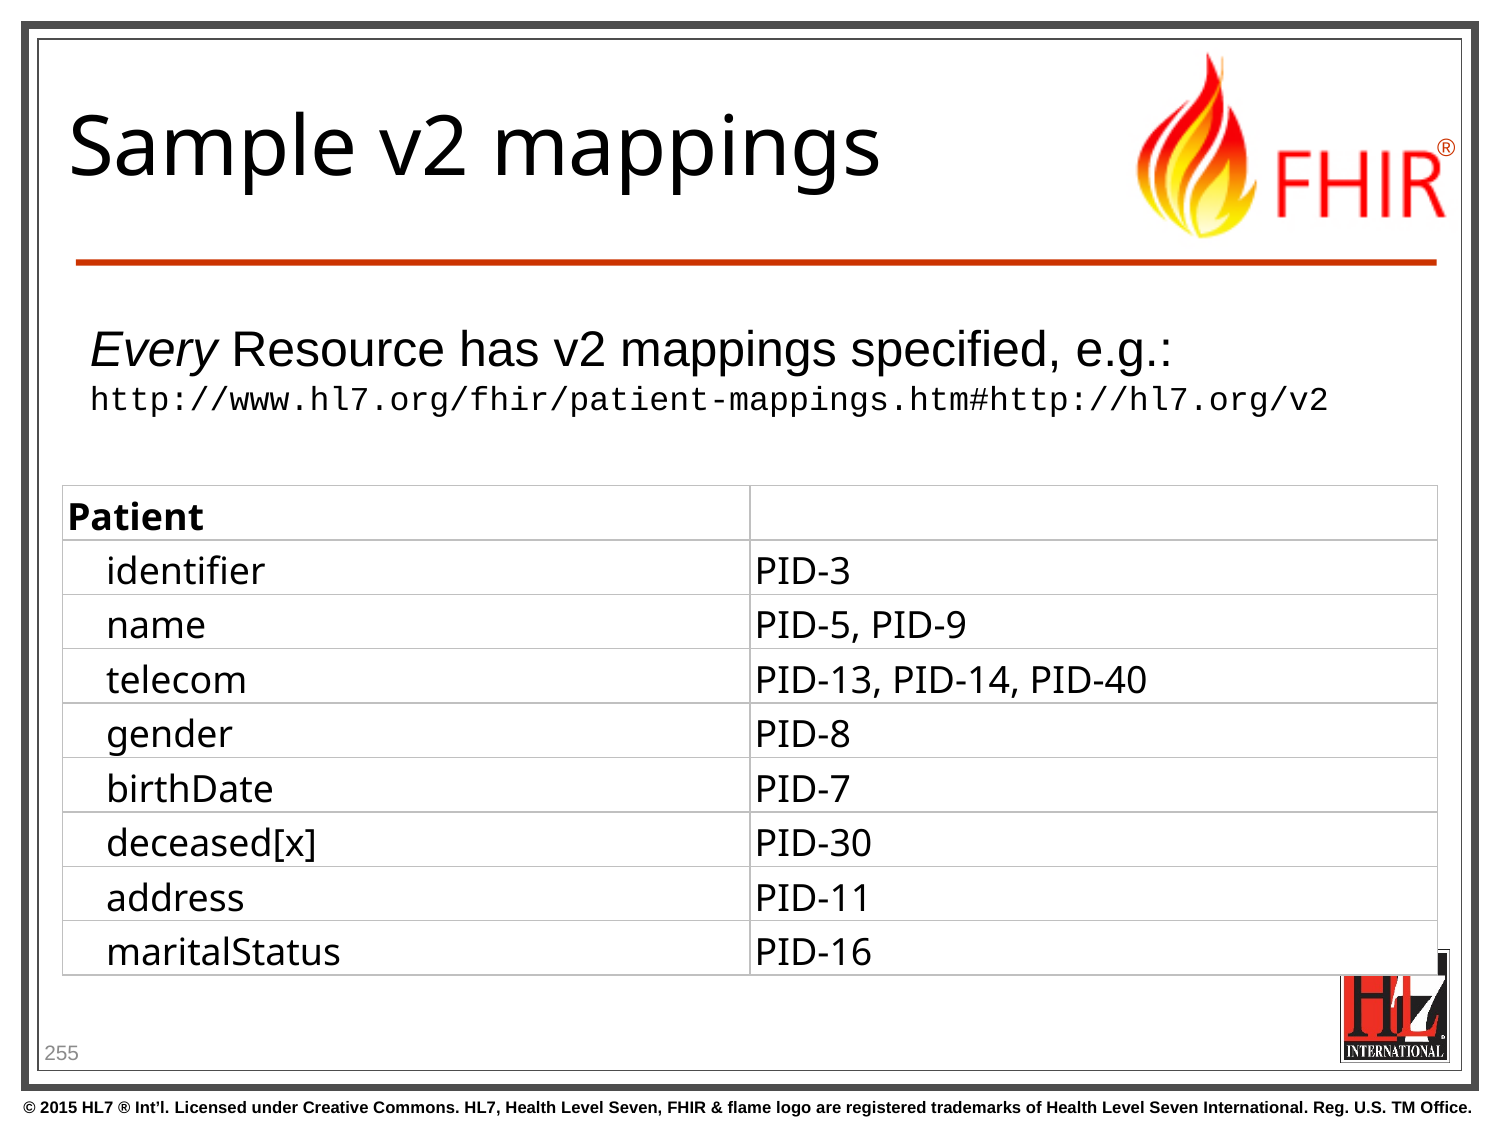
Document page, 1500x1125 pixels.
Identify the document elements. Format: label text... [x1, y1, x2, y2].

picture [1124, 42, 1458, 249]
table_cell identifier [63, 541, 749, 594]
picture [1340, 949, 1450, 1063]
table_cell PID-3 [751, 541, 1437, 594]
table_cell address [63, 867, 749, 920]
title Sample v2 mappings [53, 54, 1128, 249]
table_cell deceased[x] [63, 813, 749, 866]
table_header Patient [63, 486, 749, 539]
table_cell birthDate [63, 758, 749, 811]
table_header [751, 486, 1437, 539]
table_cell gender [63, 704, 749, 757]
table_cell PID-7 [751, 758, 1437, 811]
table_cell telecom [63, 649, 749, 702]
table_cell PID-5, PID-9 [751, 595, 1437, 648]
slide_number 255 [29, 1034, 148, 1071]
table_cell PID-30 [751, 813, 1437, 866]
table_cell PID-16 [751, 921, 1437, 974]
table_cell name [63, 595, 749, 648]
table_cell PID-11 [751, 867, 1437, 920]
table_cell PID-13, PID-14, PID-40 [751, 649, 1437, 702]
text_box Every Resource has v2 mappings specified, e.g.: http://www.hl7.org/fhir/patient-mappings.htm#http://hl7.org/v2 [74, 309, 1500, 425]
table_cell PID-8 [751, 704, 1437, 757]
table_cell maritalStatus [63, 921, 749, 974]
